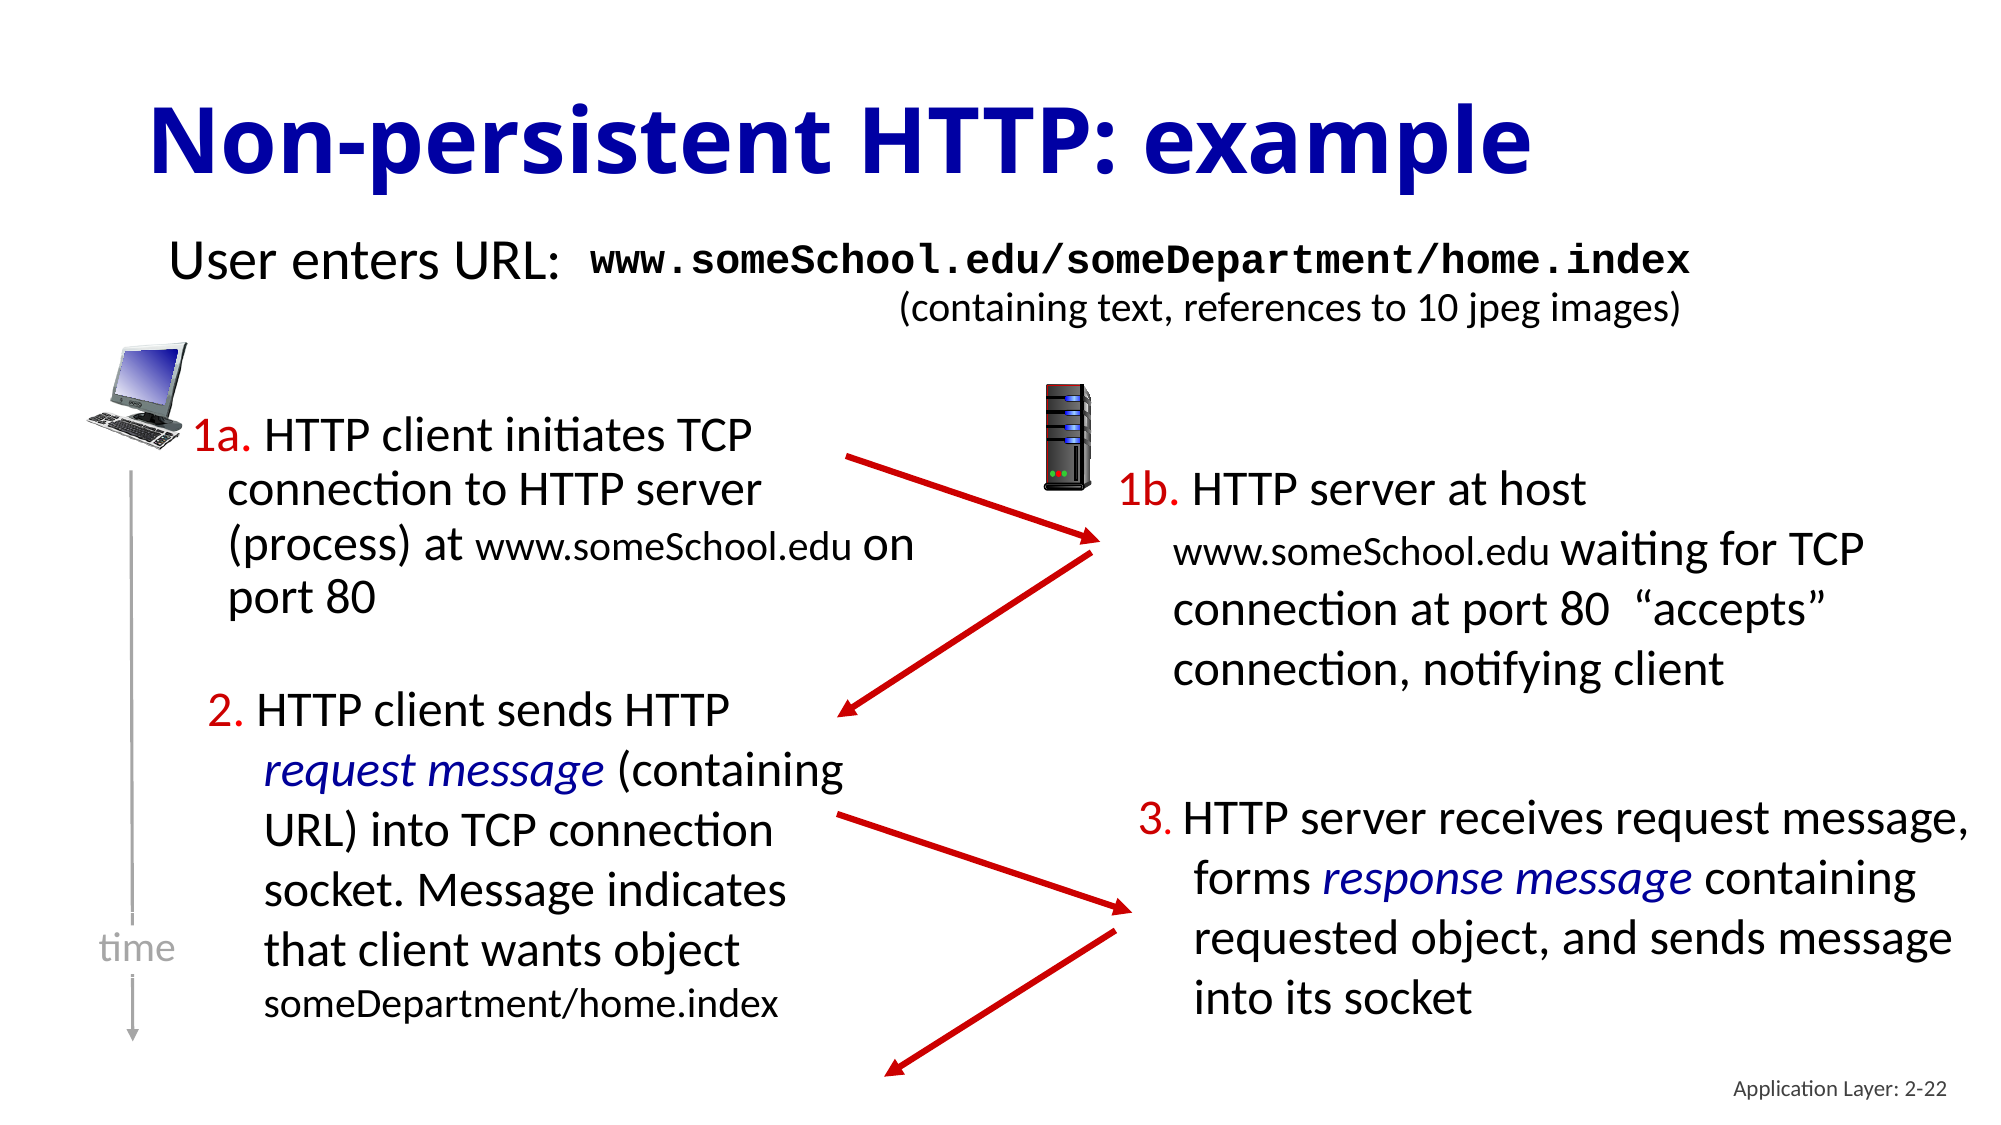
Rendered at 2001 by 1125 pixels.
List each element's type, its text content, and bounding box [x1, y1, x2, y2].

text_box [126, 978, 139, 1042]
text_box 1b. HTTP server at host www.someSchool.edu waiting for TCP connection at port 80 “accepts” connection, notifying client [1101, 448, 1986, 696]
text_box 1a. HTTP client initiates TCP connection to HTTP server (process) at www.someSchool.edu on port 80 [154, 401, 951, 714]
text_box (containing text, references to 10 jpeg images) [767, 309, 1814, 338]
text_box 3. HTTP server receives request message, forms response message containing requested object, and sends message into its socket [1122, 777, 2000, 1073]
title Non-persistent HTTP: example [131, 70, 1856, 218]
slide_number Application Layer: 2-22 [1512, 1073, 1963, 1117]
text_box [884, 930, 1116, 1077]
text_box time [83, 912, 191, 978]
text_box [1044, 384, 1092, 490]
text_box www.someSchool.edu/someDepartment/home.index [575, 232, 1879, 309]
text_box User enters URL: [132, 221, 1436, 299]
text_box [836, 813, 1133, 915]
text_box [60, 337, 190, 458]
text_box 2. HTTP client sends HTTP request message (containing URL) into TCP connection socket. Message indicates that client wants object someDepartment/home.index [192, 668, 885, 846]
text_box [845, 455, 1101, 544]
text_box [836, 552, 1092, 718]
